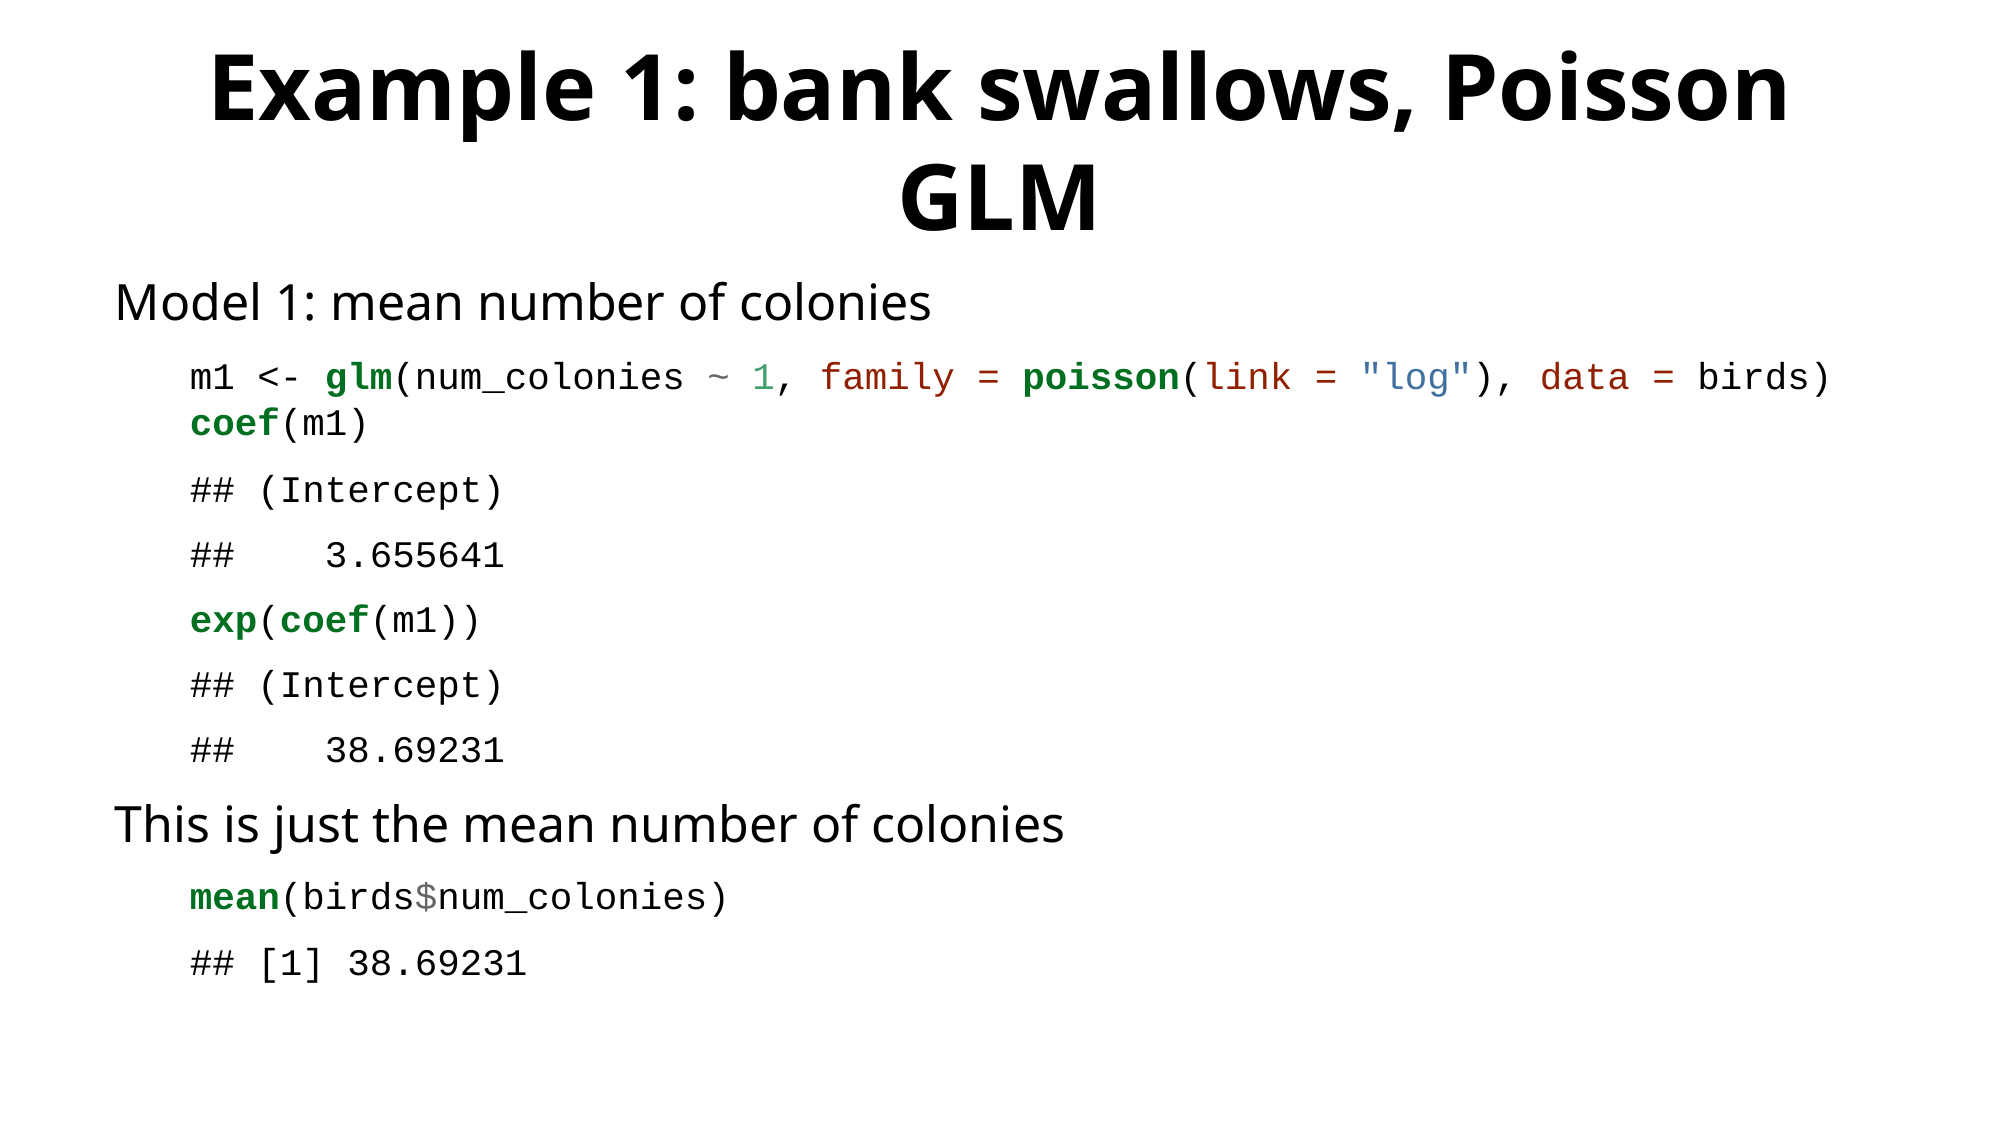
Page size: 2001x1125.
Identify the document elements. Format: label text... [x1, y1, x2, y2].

list Model 1: mean number of colonies m1 <- glm(num_colonies ~ 1, family = poisson(link = "log"), data = birds) coef(m1) ## (Intercept) ## 3.655641 exp(coef(m1)) ## (Intercept) ## 38.69231 This is just the mean number of colonies mean(birds$num_colonies) ## [1] 38.69231 [99, 262, 1900, 1005]
title Example 1: bank swallows, Poisson GLM [99, 45, 1900, 233]
